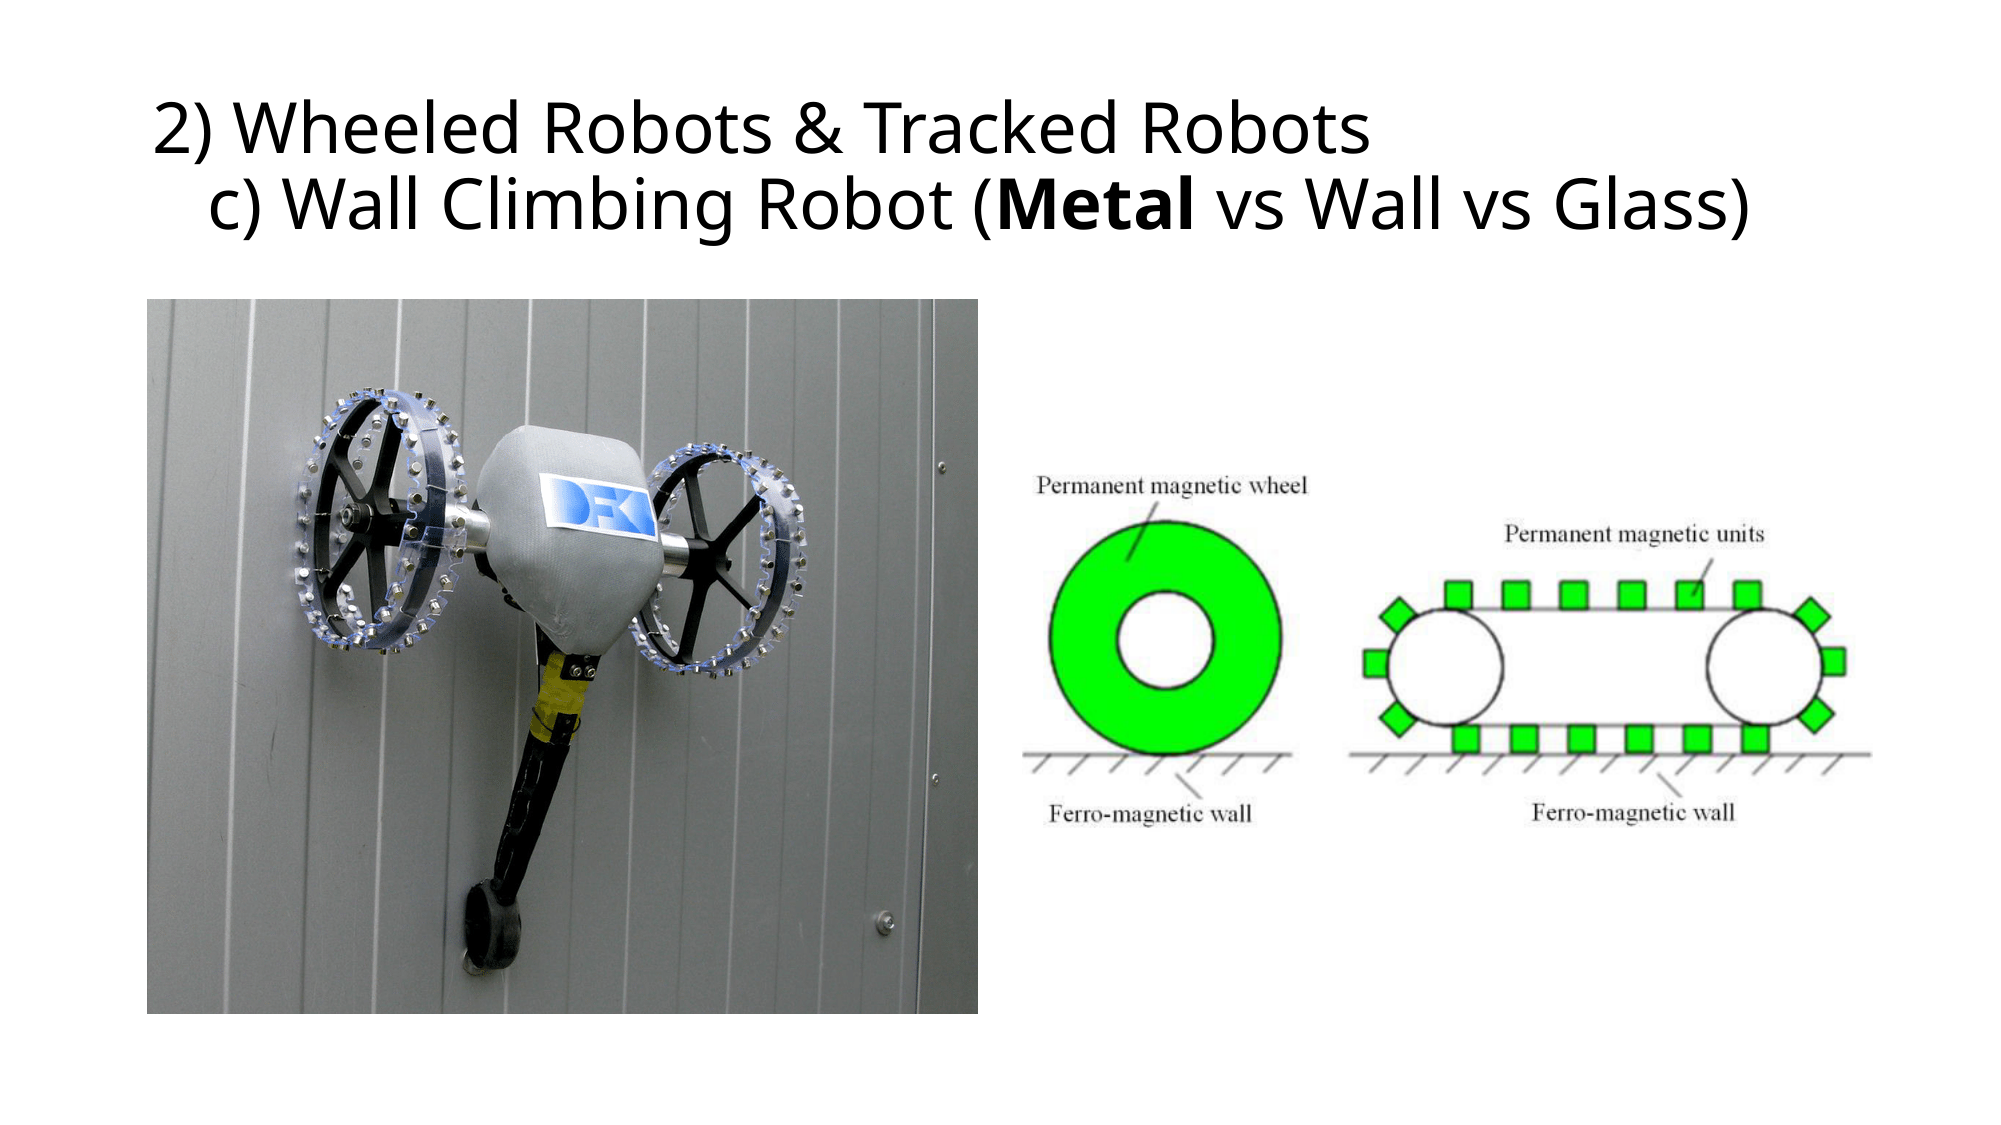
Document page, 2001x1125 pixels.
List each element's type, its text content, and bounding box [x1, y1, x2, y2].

title 2) Wheeled Robots & Tracked Robots c) Wall Climbing Robot (Metal vs Wall vs Glass) [137, 59, 1863, 278]
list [147, 299, 978, 1014]
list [1022, 464, 1873, 848]
